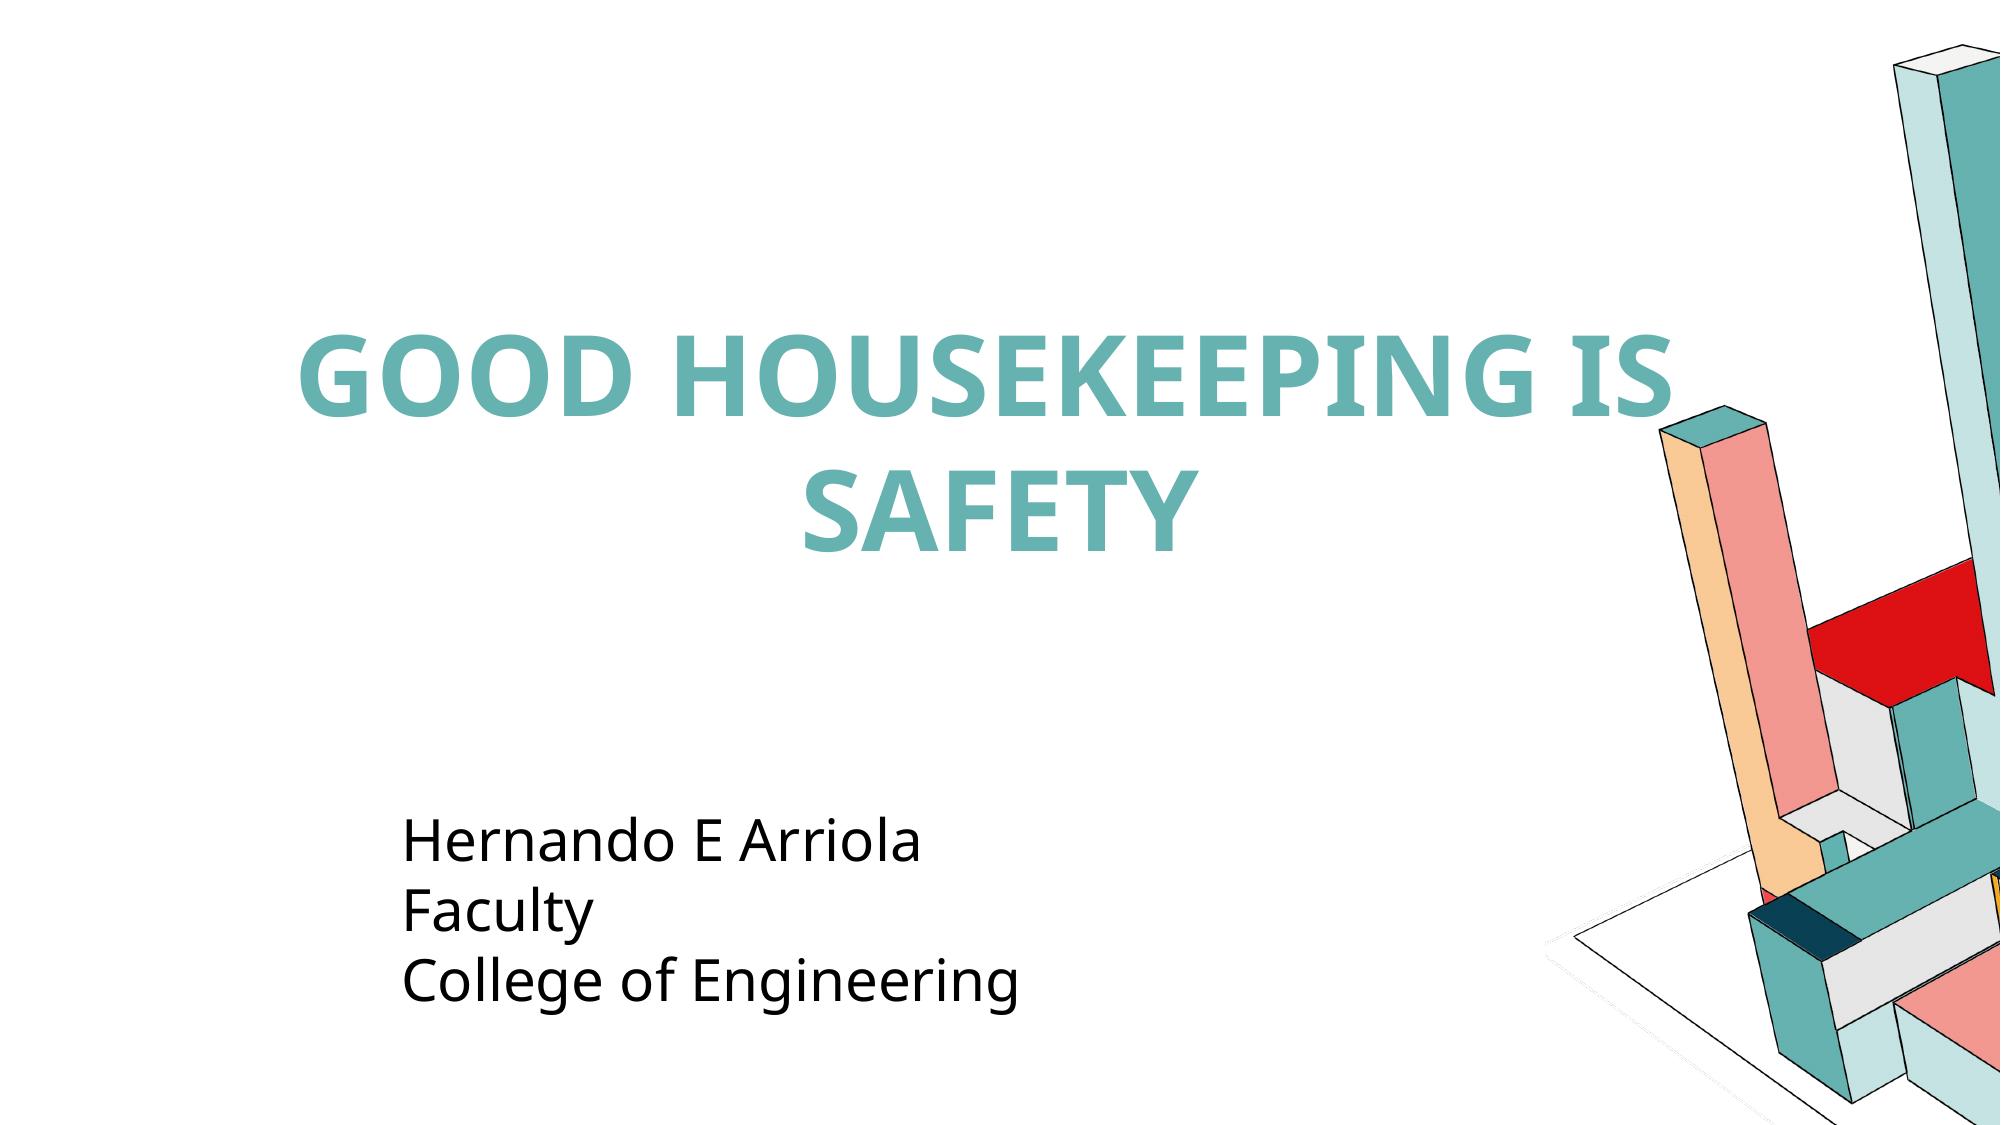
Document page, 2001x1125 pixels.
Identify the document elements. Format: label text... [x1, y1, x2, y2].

text_box GOOD HOUSEKEEPING IS SAFETY [279, 296, 1721, 582]
picture [1544, 43, 2000, 1125]
text_box Hernando E Arriola Faculty College of Engineering [386, 795, 1037, 1021]
